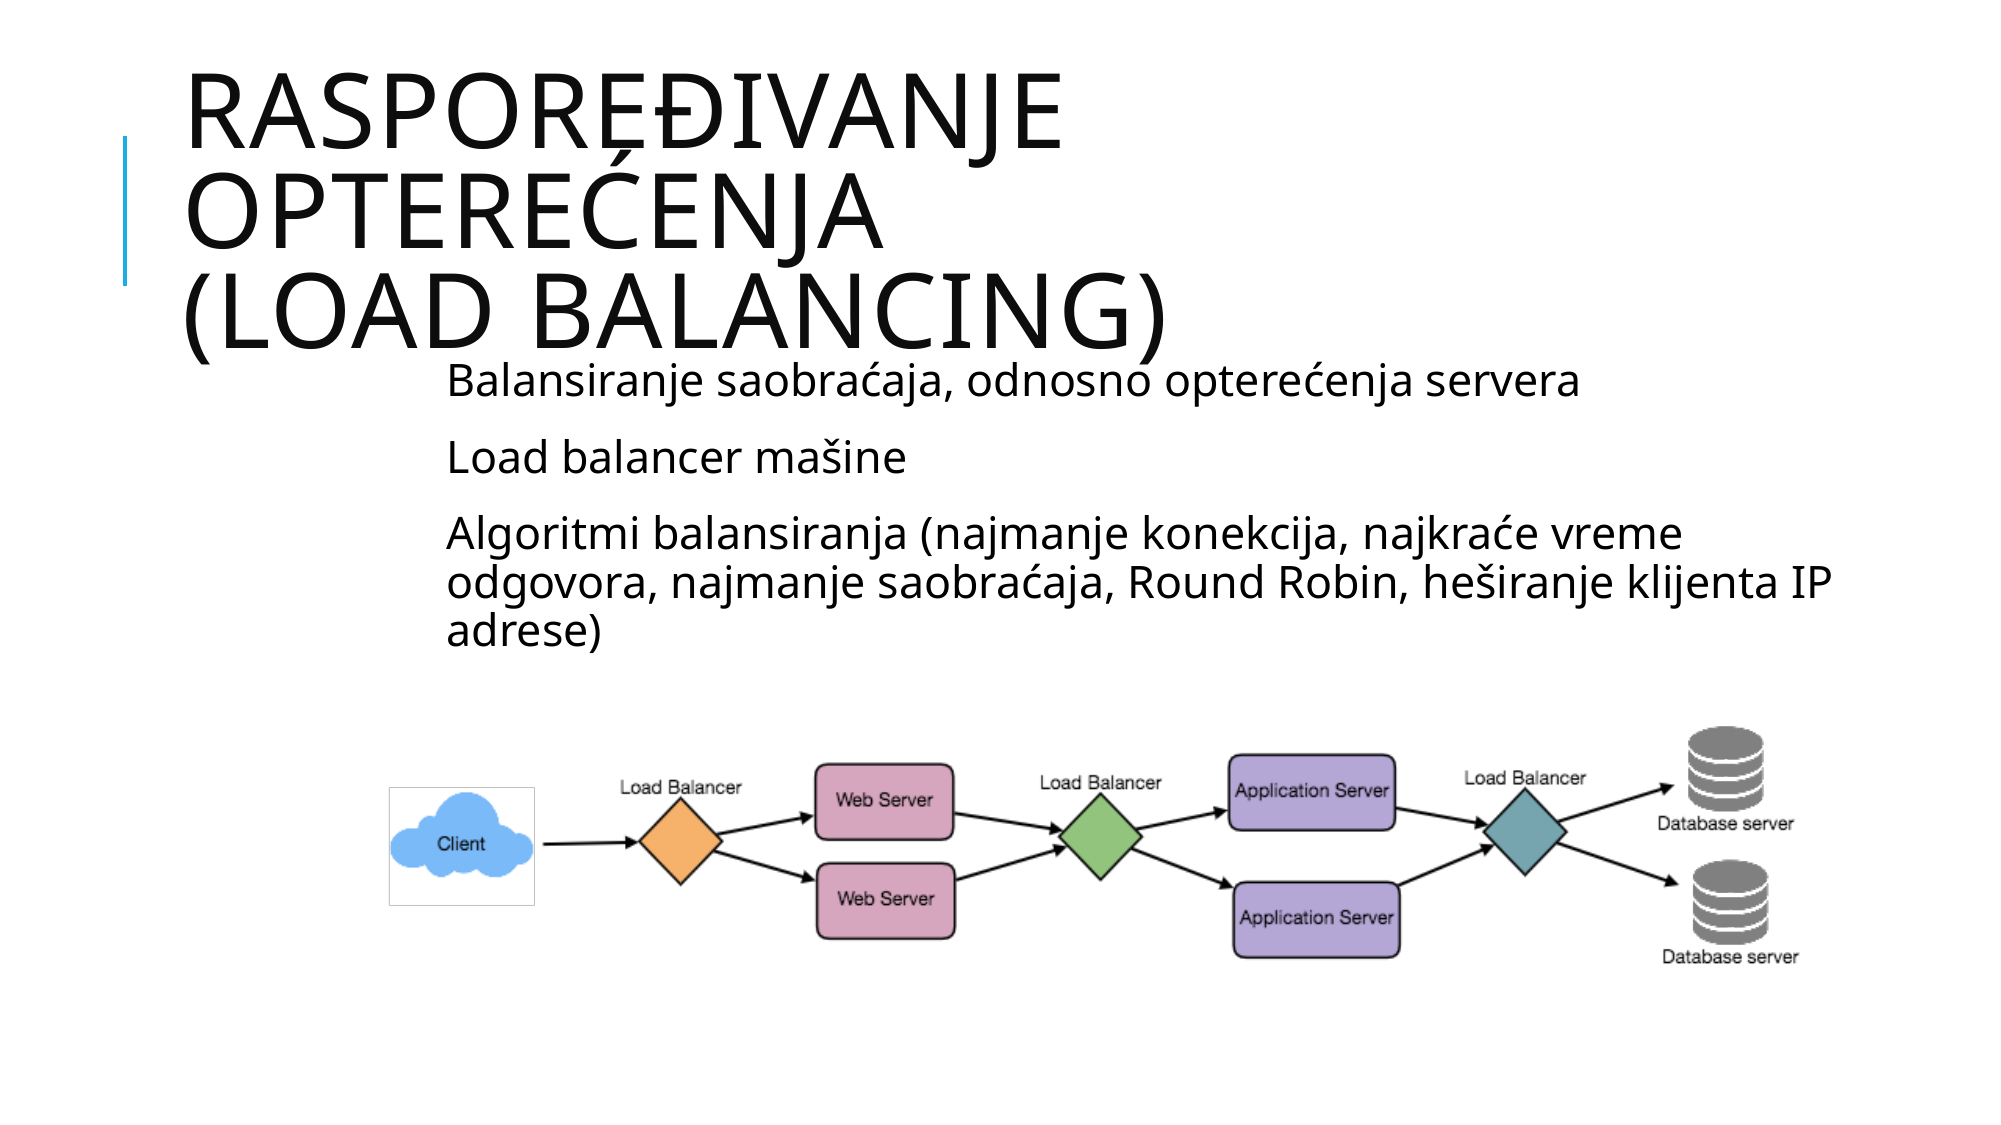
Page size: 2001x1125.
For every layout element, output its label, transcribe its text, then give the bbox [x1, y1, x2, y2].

picture [340, 664, 1903, 1053]
title Raspoređivanje opterećenja (Load balancing) [168, 96, 1763, 342]
list Balansiranje saobraćaja, odnosno opterećenja servera Load balancer mašine Algoritmi balansiranja (najmanje konekcija, najkraće vreme odgovora, najmanje saobraćaja, Round Robin, heširanje klijenta IP adrese) [424, 350, 1888, 661]
